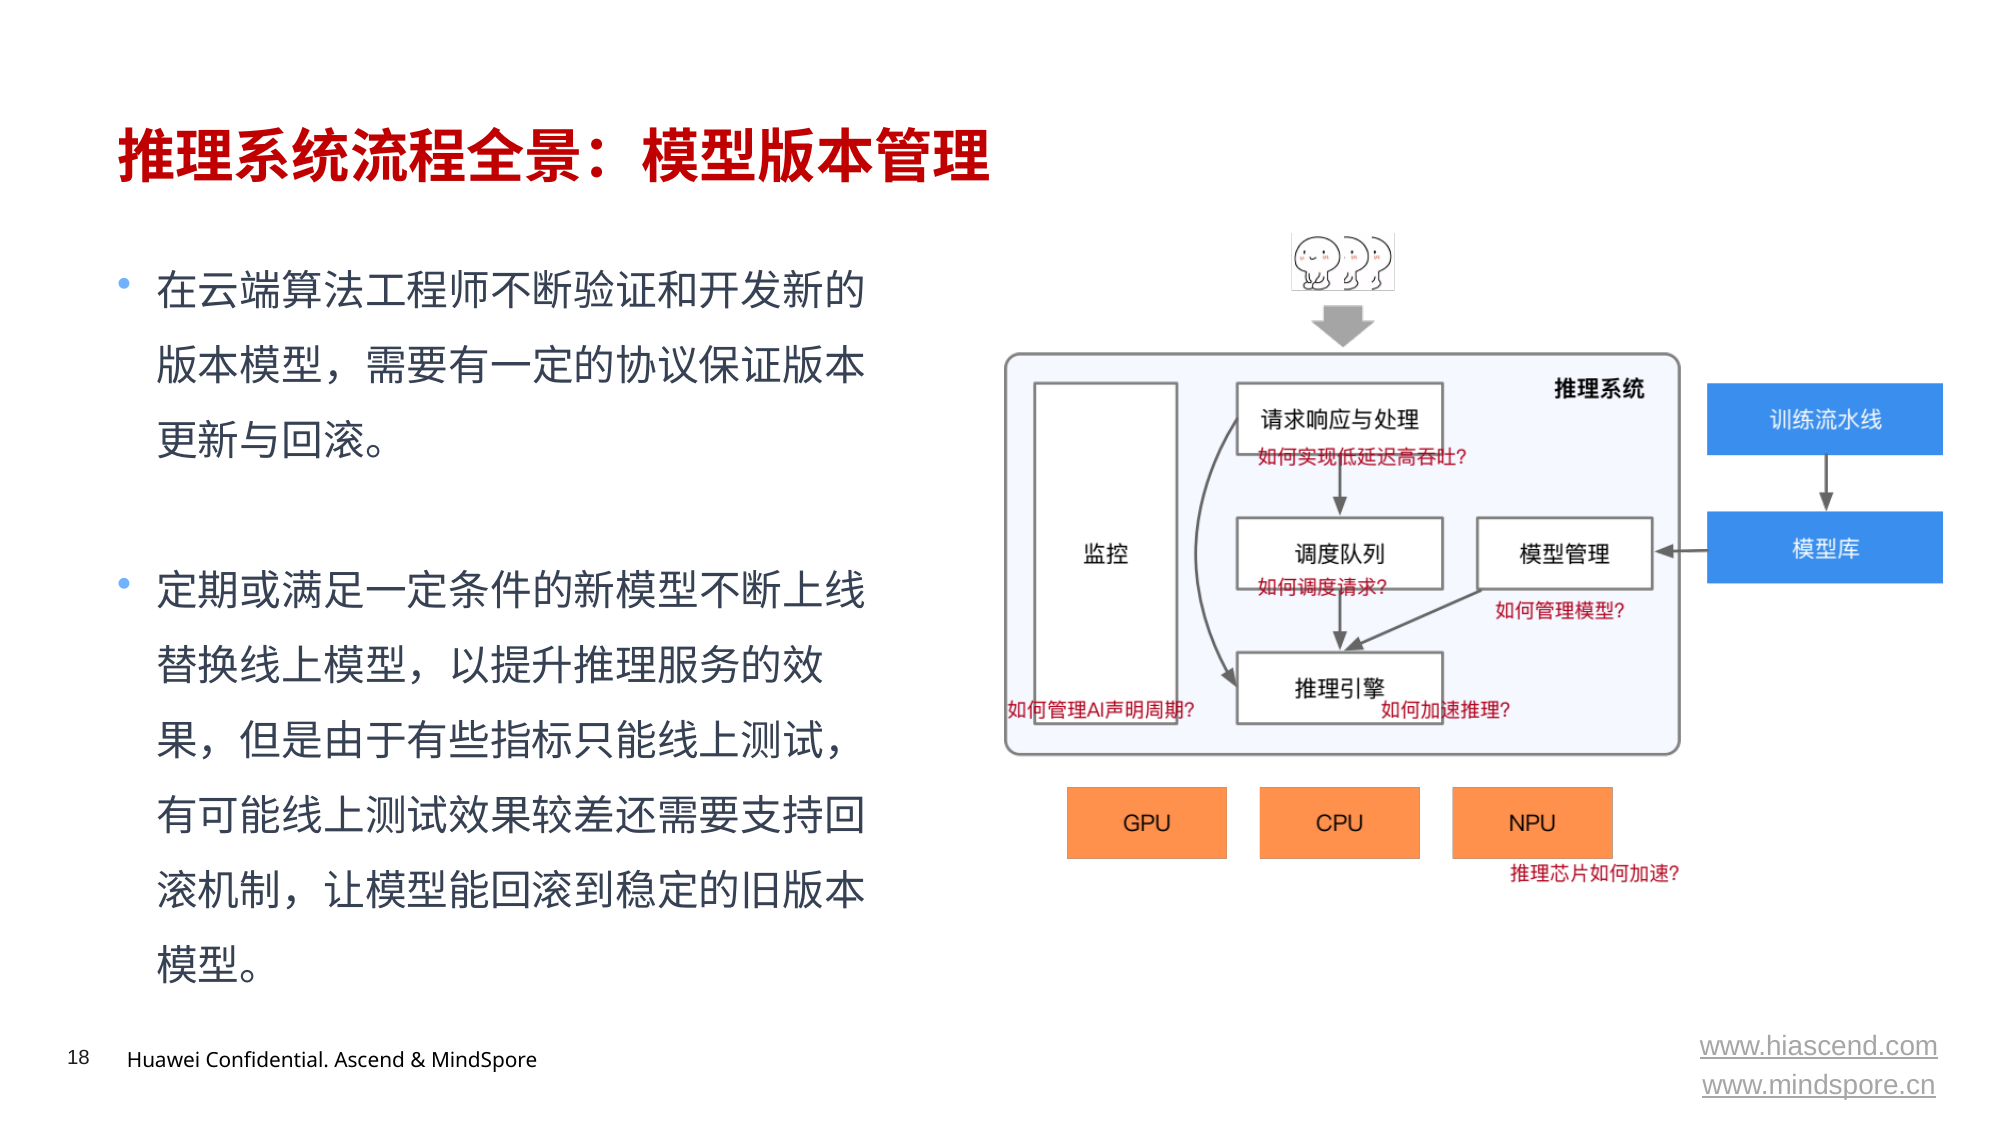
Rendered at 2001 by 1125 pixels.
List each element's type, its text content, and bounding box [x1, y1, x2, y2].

list 在云端算法工程师不断验证和开发新的版本模型，需要有一定的协议保证版本更新与回滚。 定期或满足一定条件的新模型不断上线替换线上模型，以提升推理服务的效果，但是由于有些指标只能线上测试，有可能线上测试效果较差还需要支持回滚机制，让模型能回滚到稳定的旧版本模型。 [102, 231, 883, 988]
title 推理系统流程全景：模型版本管理 [102, 111, 1901, 209]
picture [1000, 233, 1944, 892]
